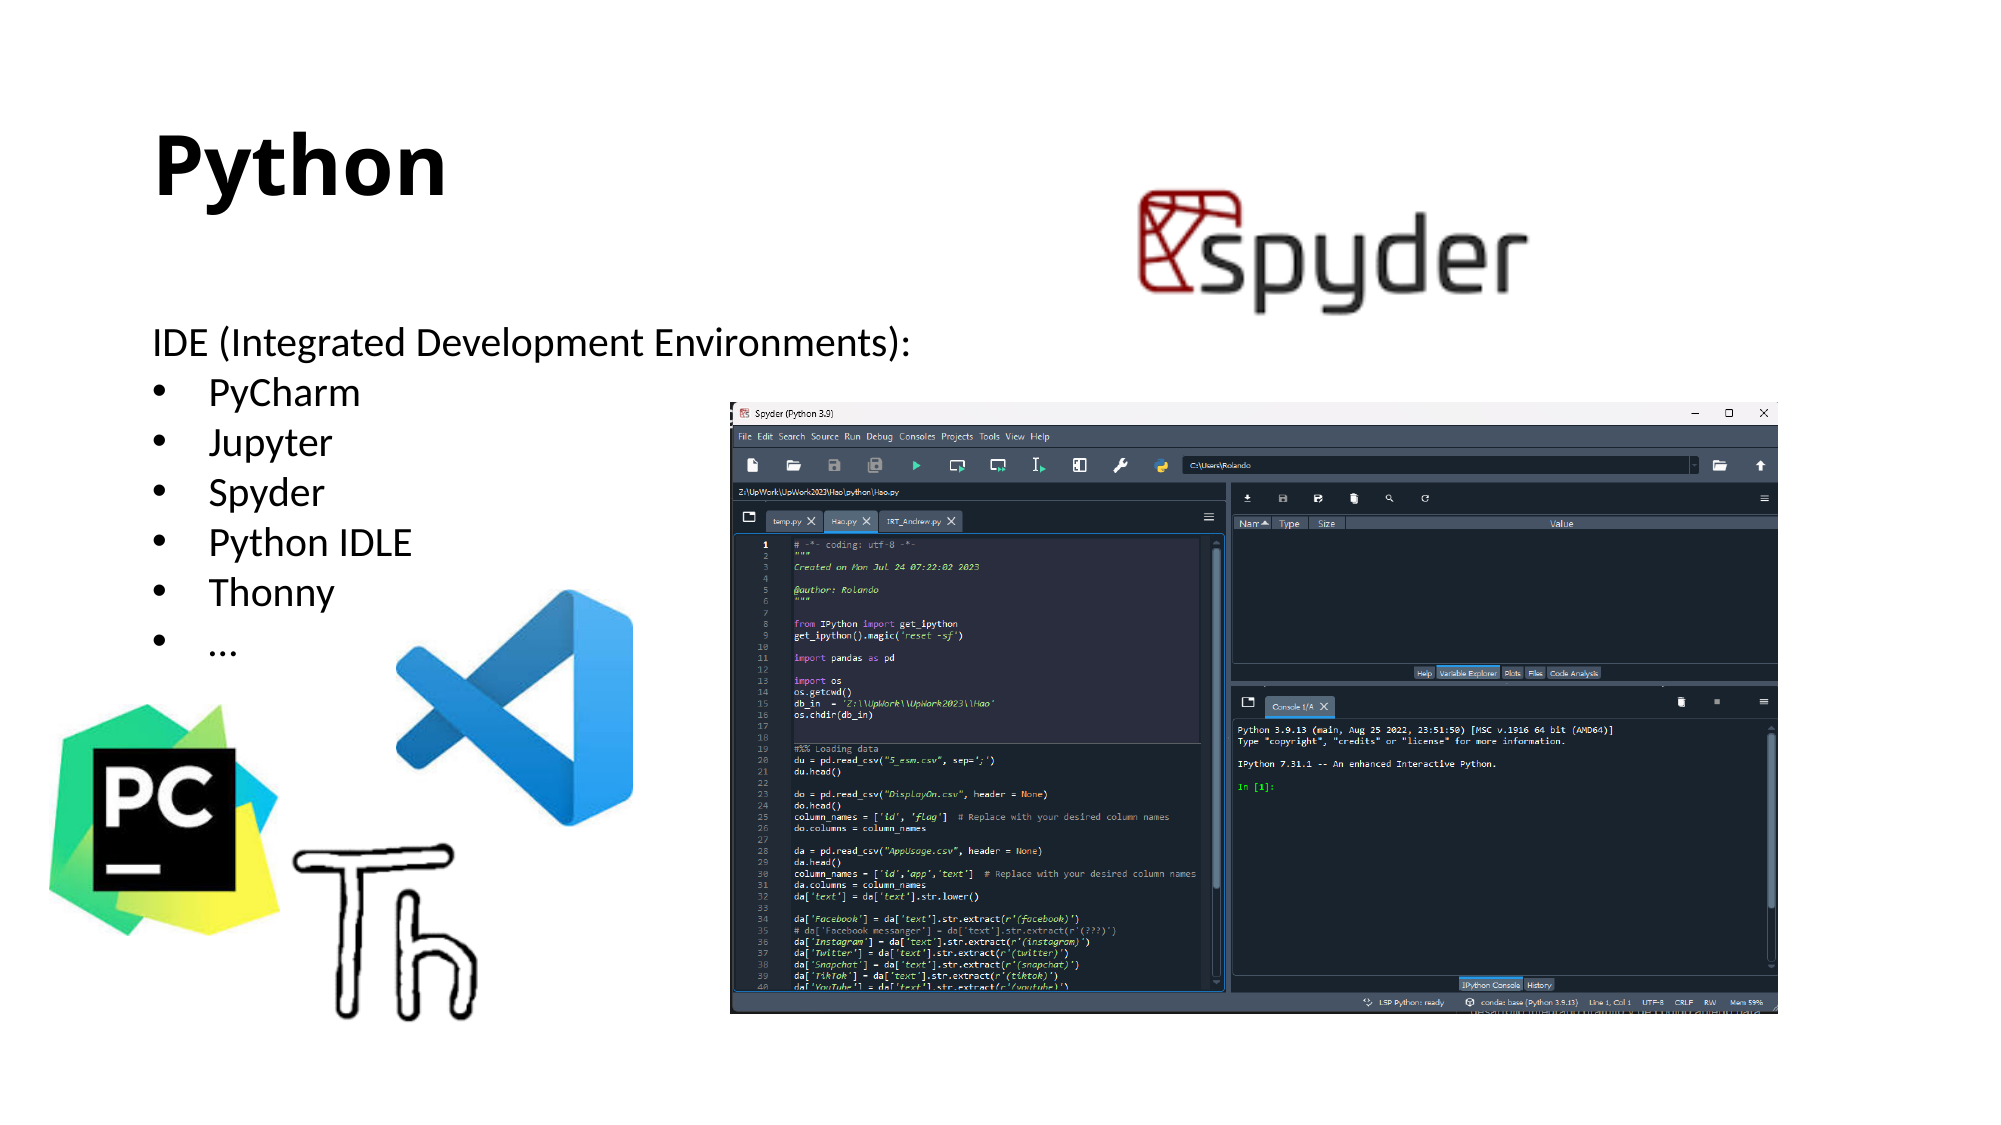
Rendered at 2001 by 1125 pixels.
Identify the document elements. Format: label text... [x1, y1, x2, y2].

picture [1070, 120, 1599, 385]
title Python [137, 59, 1863, 278]
picture [49, 589, 633, 1081]
text_box IDE (Integrated Development Environments): PyCharm Jupyter Spyder Python IDLE Thonny … [137, 307, 1270, 723]
picture [730, 402, 1778, 1014]
